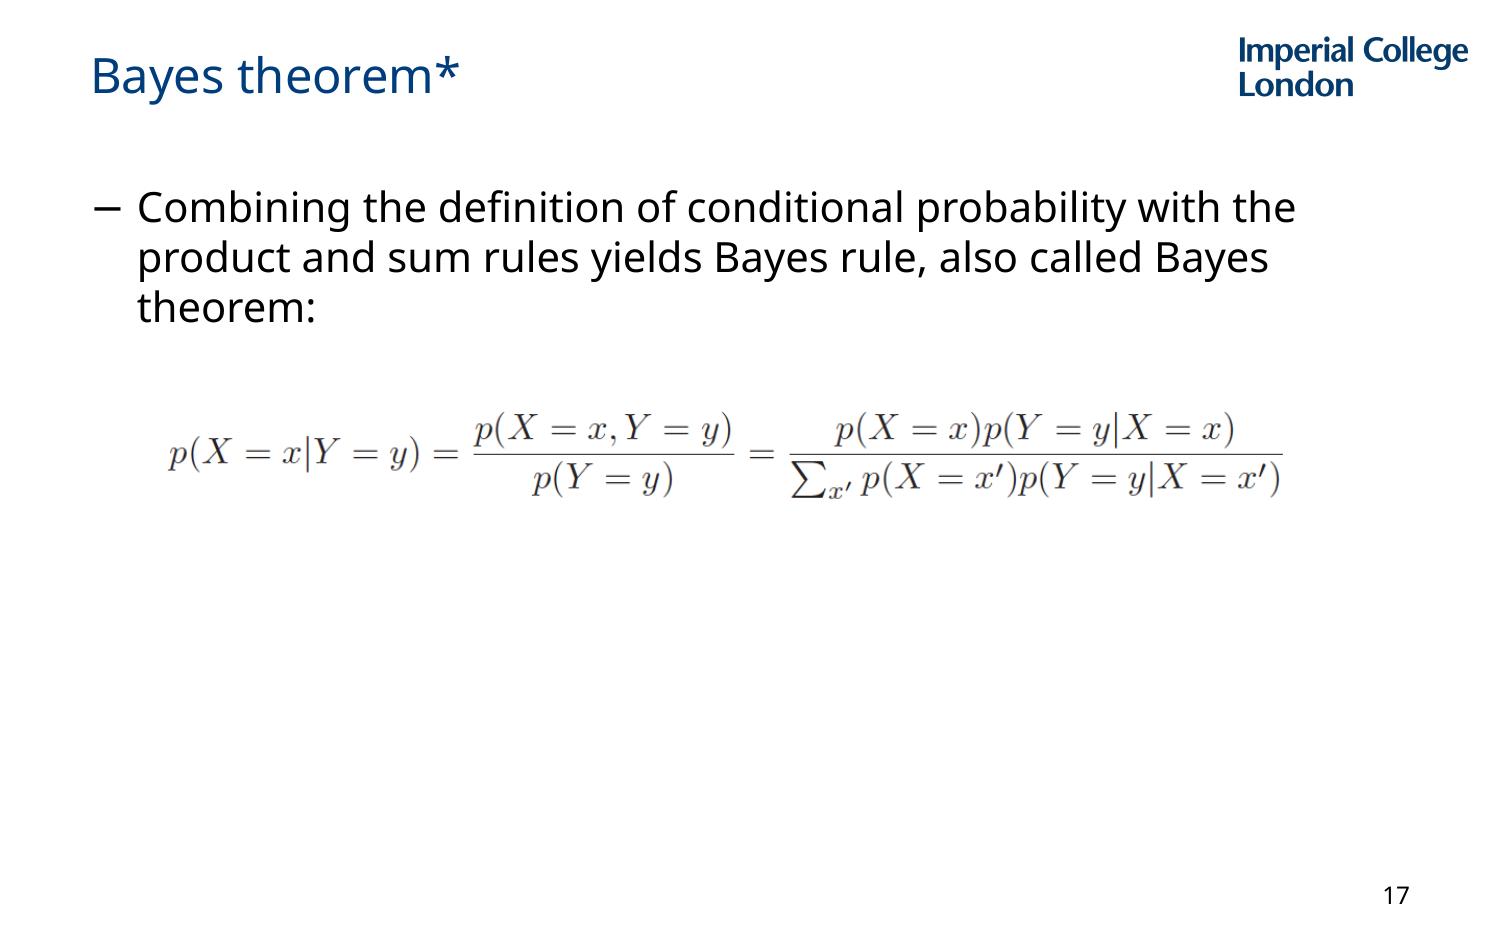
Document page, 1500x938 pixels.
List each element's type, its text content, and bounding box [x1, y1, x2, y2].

picture [1425, 18, 1486, 114]
picture [143, 391, 1357, 547]
list Combining the definition of conditional probability with the product and sum rules yields Bayes rule, also called Bayes theorem: [75, 173, 1425, 853]
title Bayes theorem* [75, 0, 1425, 153]
slide_number 17 [1074, 872, 1426, 920]
